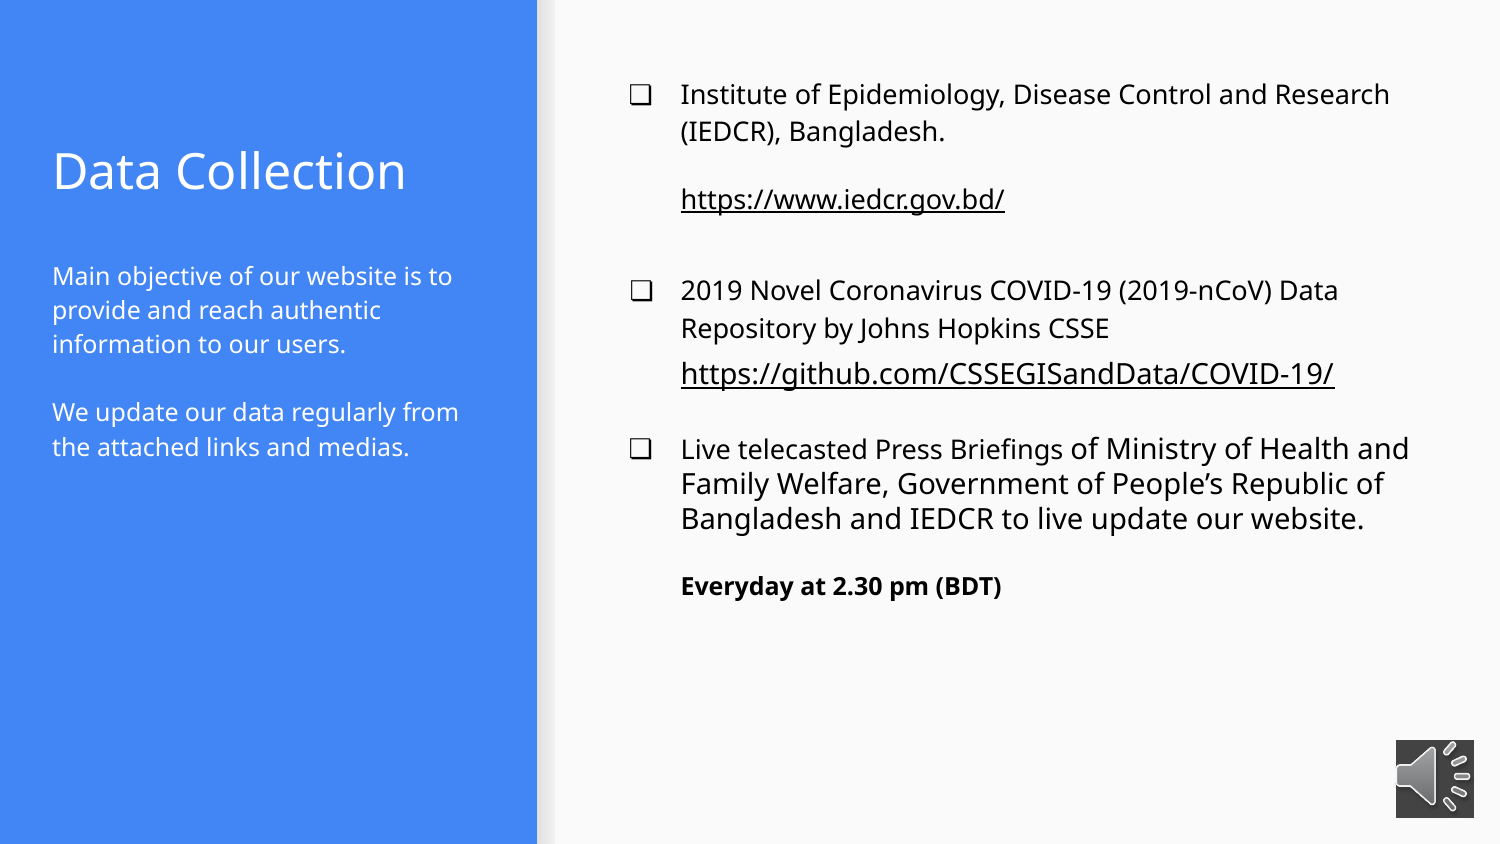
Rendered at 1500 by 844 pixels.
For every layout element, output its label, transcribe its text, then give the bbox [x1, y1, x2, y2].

picture [1394, 738, 1476, 819]
text_box Institute of Epidemiology, Disease Control and Research (IEDCR), Bangladesh. https://www.iedcr.gov.bd/ 2019 Novel Coronavirus COVID-19 (2019-nCoV) Data Repository by Johns Hopkins CSSE https://github.com/CSSEGISandData/COVID-19/ Live telecasted Press Briefings of Ministry of Health and Family Welfare, Government of People’s Republic of Bangladesh and IEDCR to live update our website. Everyday at 2.30 pm (BDT) [590, 57, 1458, 785]
title Data Collection [37, 58, 498, 216]
list Main objective of our website is to provide and reach authentic information to our users. We update our data regularly from the attached links and medias. [37, 240, 498, 760]
slide_number 14 [1398, 770, 1489, 835]
